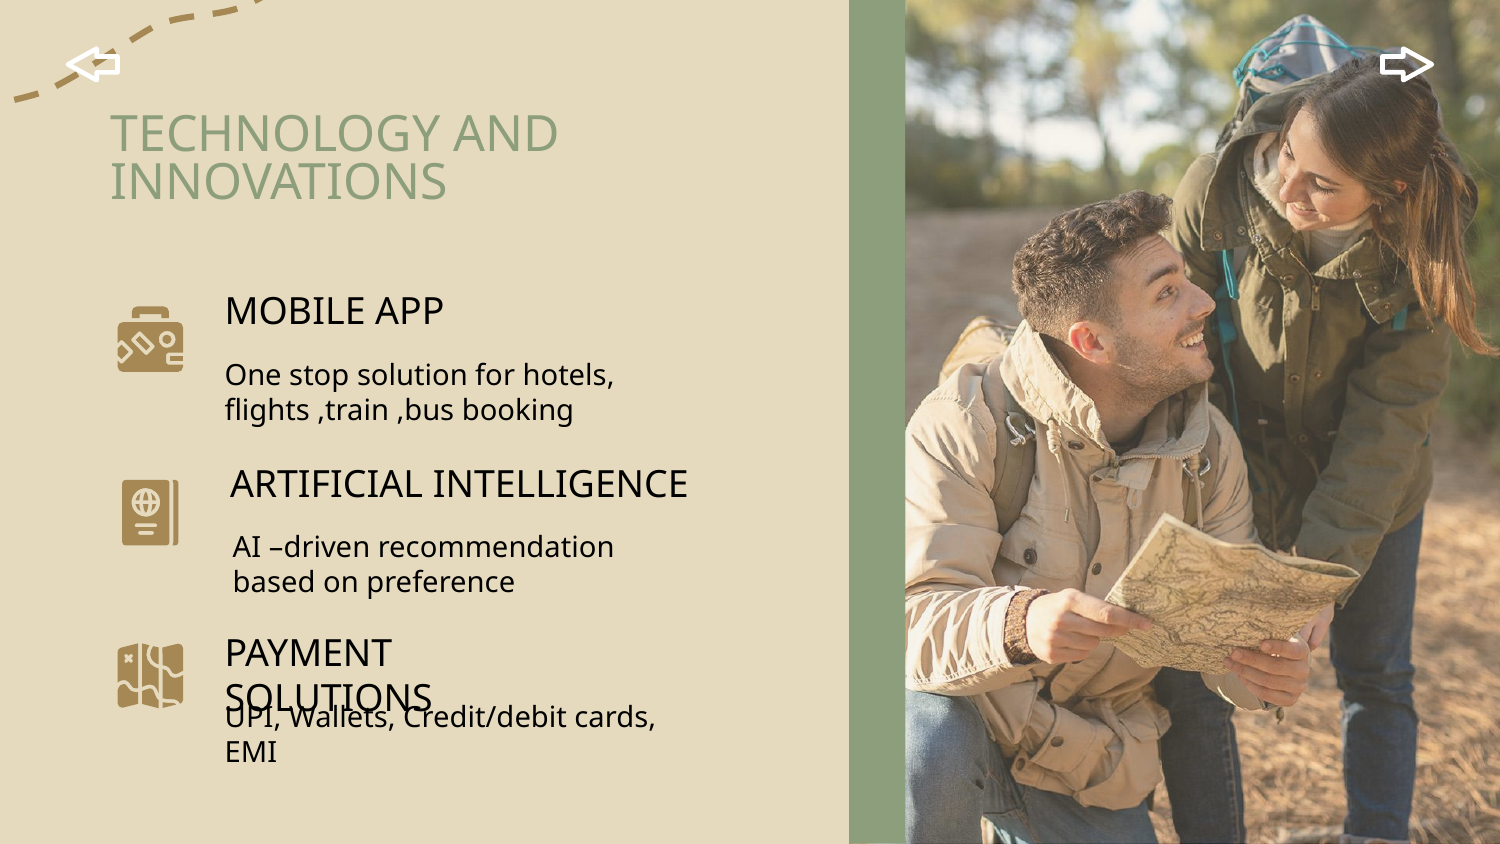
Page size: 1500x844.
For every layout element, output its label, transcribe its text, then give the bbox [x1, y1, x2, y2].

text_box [121, 479, 179, 546]
subtitle UPI, Wallets, Credit/debit cards, EMI [209, 683, 675, 772]
subtitle One stop solution for hotels, flights ,train ,bus booking [209, 341, 675, 430]
subtitle AI –driven recommendation based on preference [217, 513, 684, 602]
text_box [117, 306, 184, 373]
title MOBILE APP [209, 272, 625, 341]
title TECHNOLOGY AND INNOVATIONS [95, 98, 807, 205]
title ARTIFICIAL INTELLIGENCE [215, 445, 706, 515]
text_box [117, 643, 184, 709]
text_box [68, 48, 118, 81]
picture [848, 0, 1500, 844]
title PAYMENT SOLUTIONS [209, 614, 625, 683]
